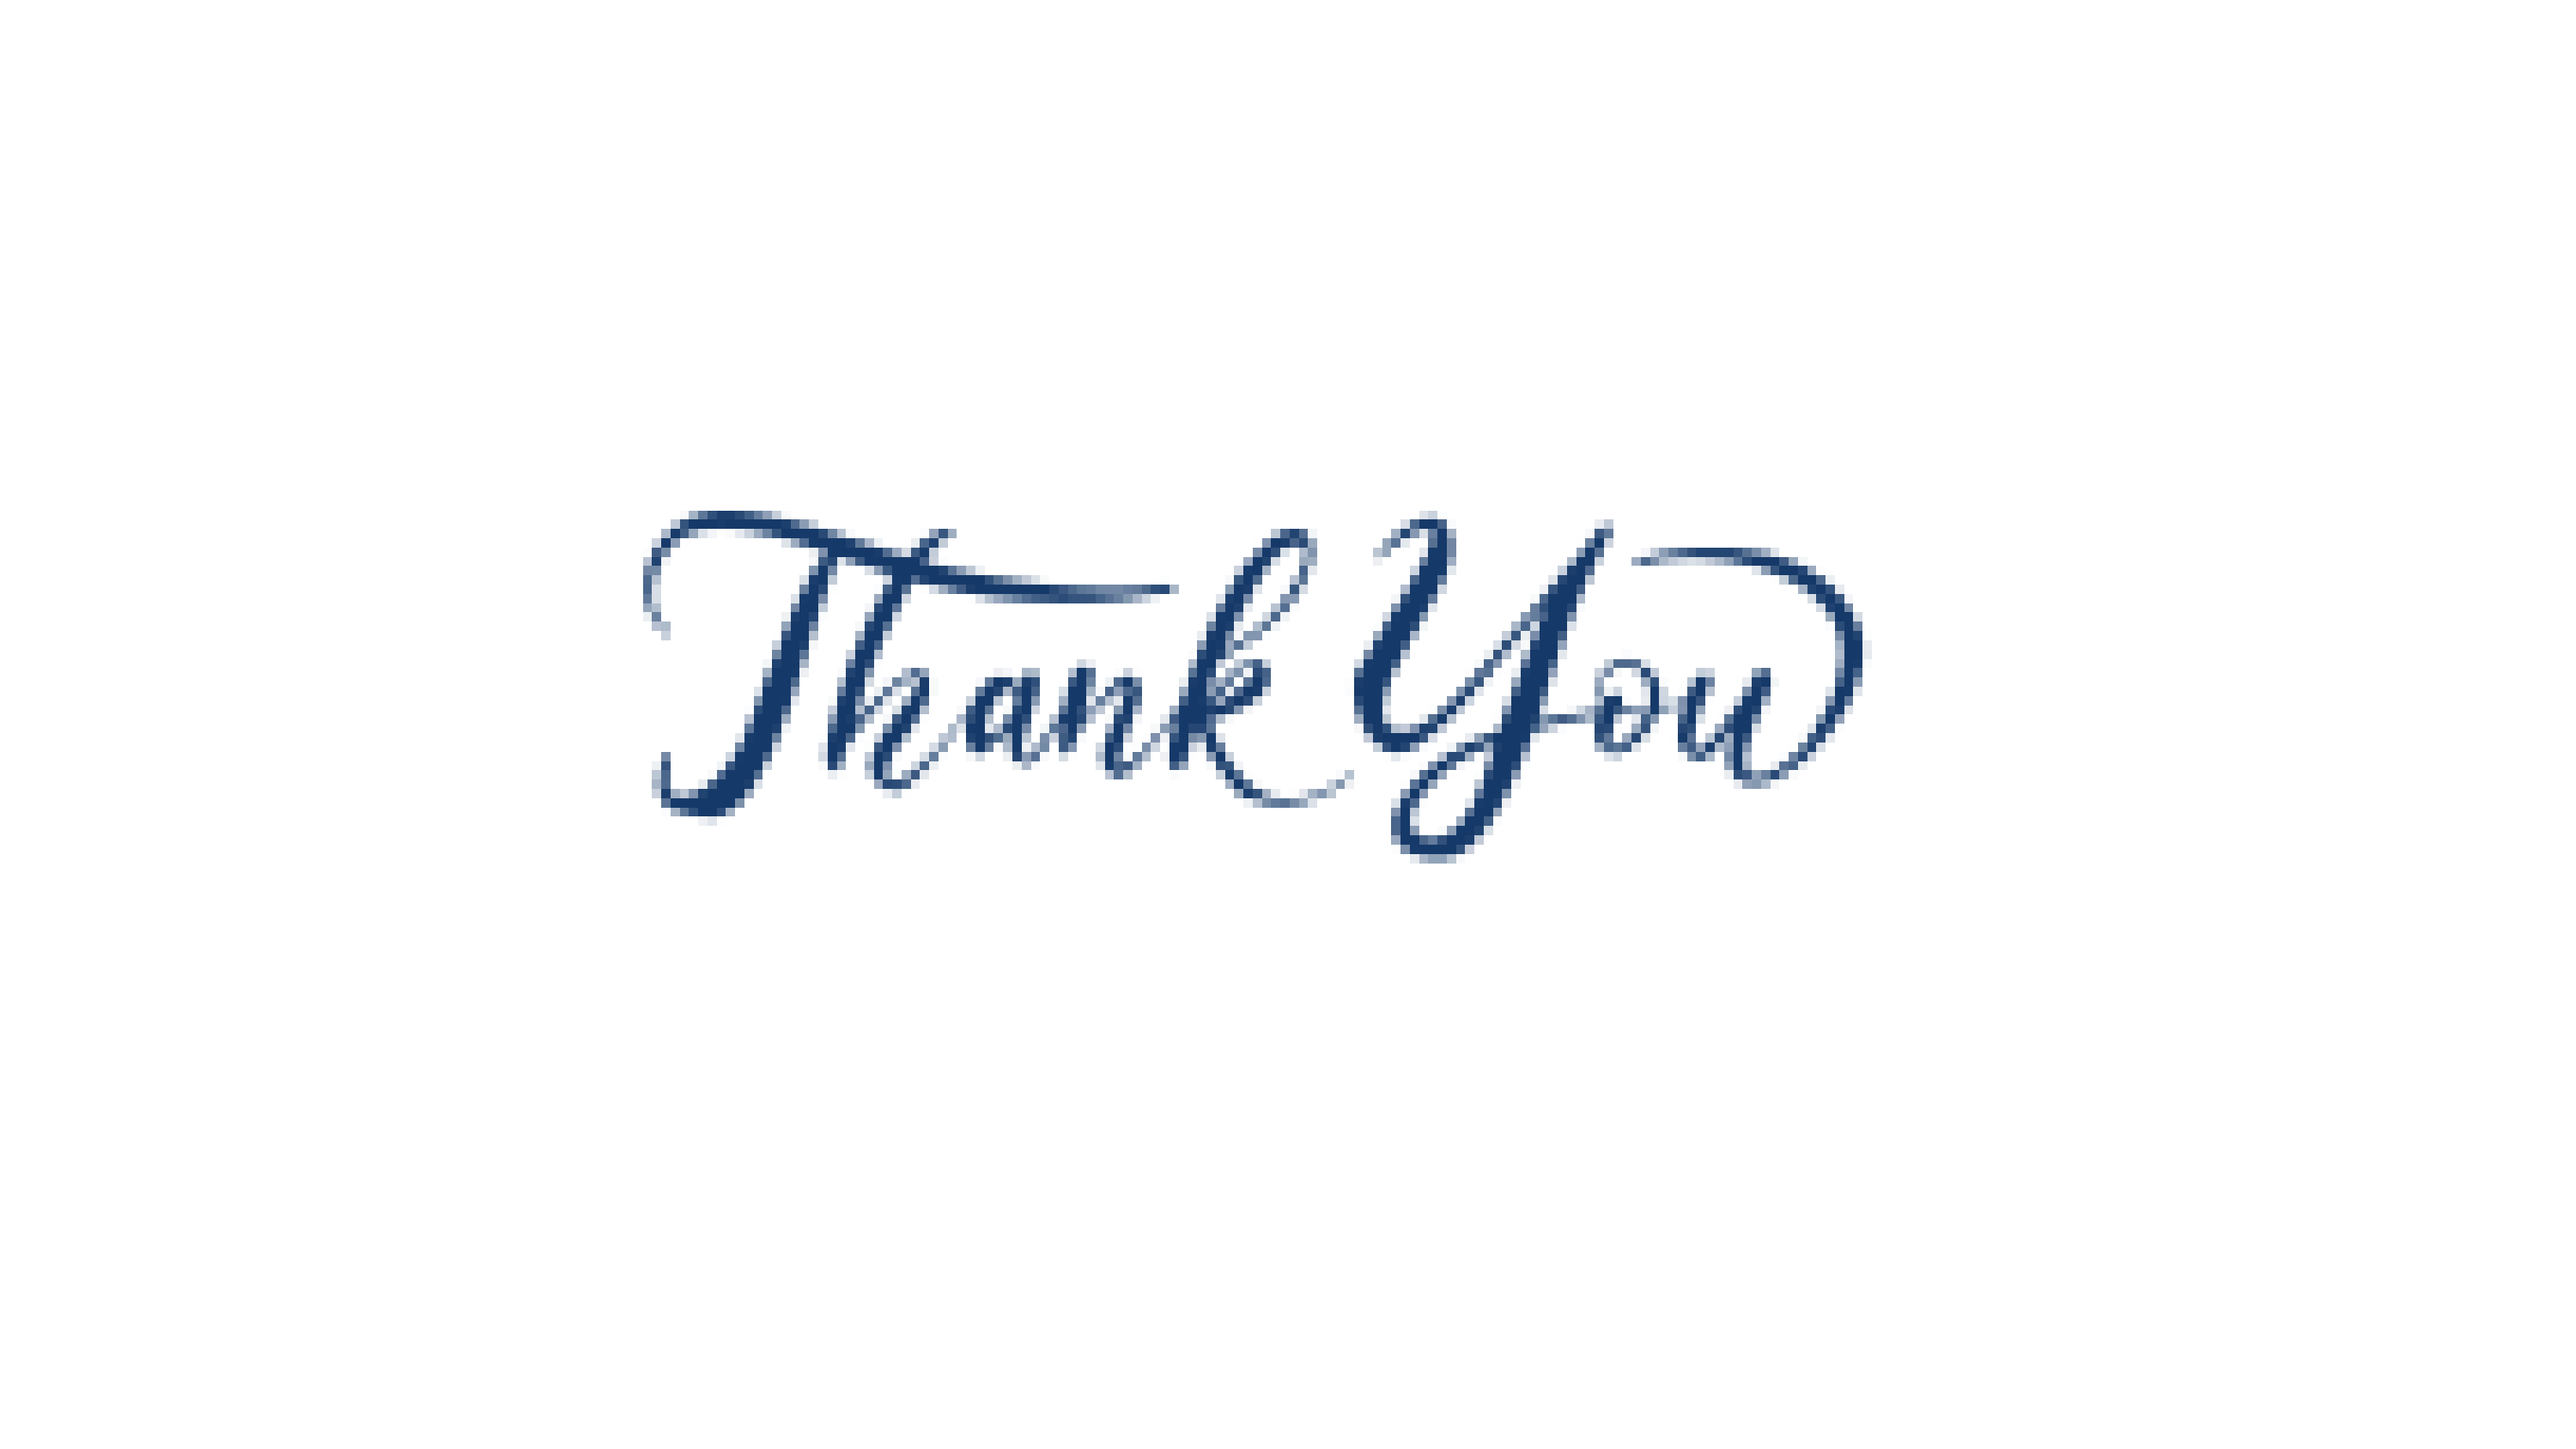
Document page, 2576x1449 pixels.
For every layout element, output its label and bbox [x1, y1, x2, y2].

text_box [643, 511, 1891, 864]
